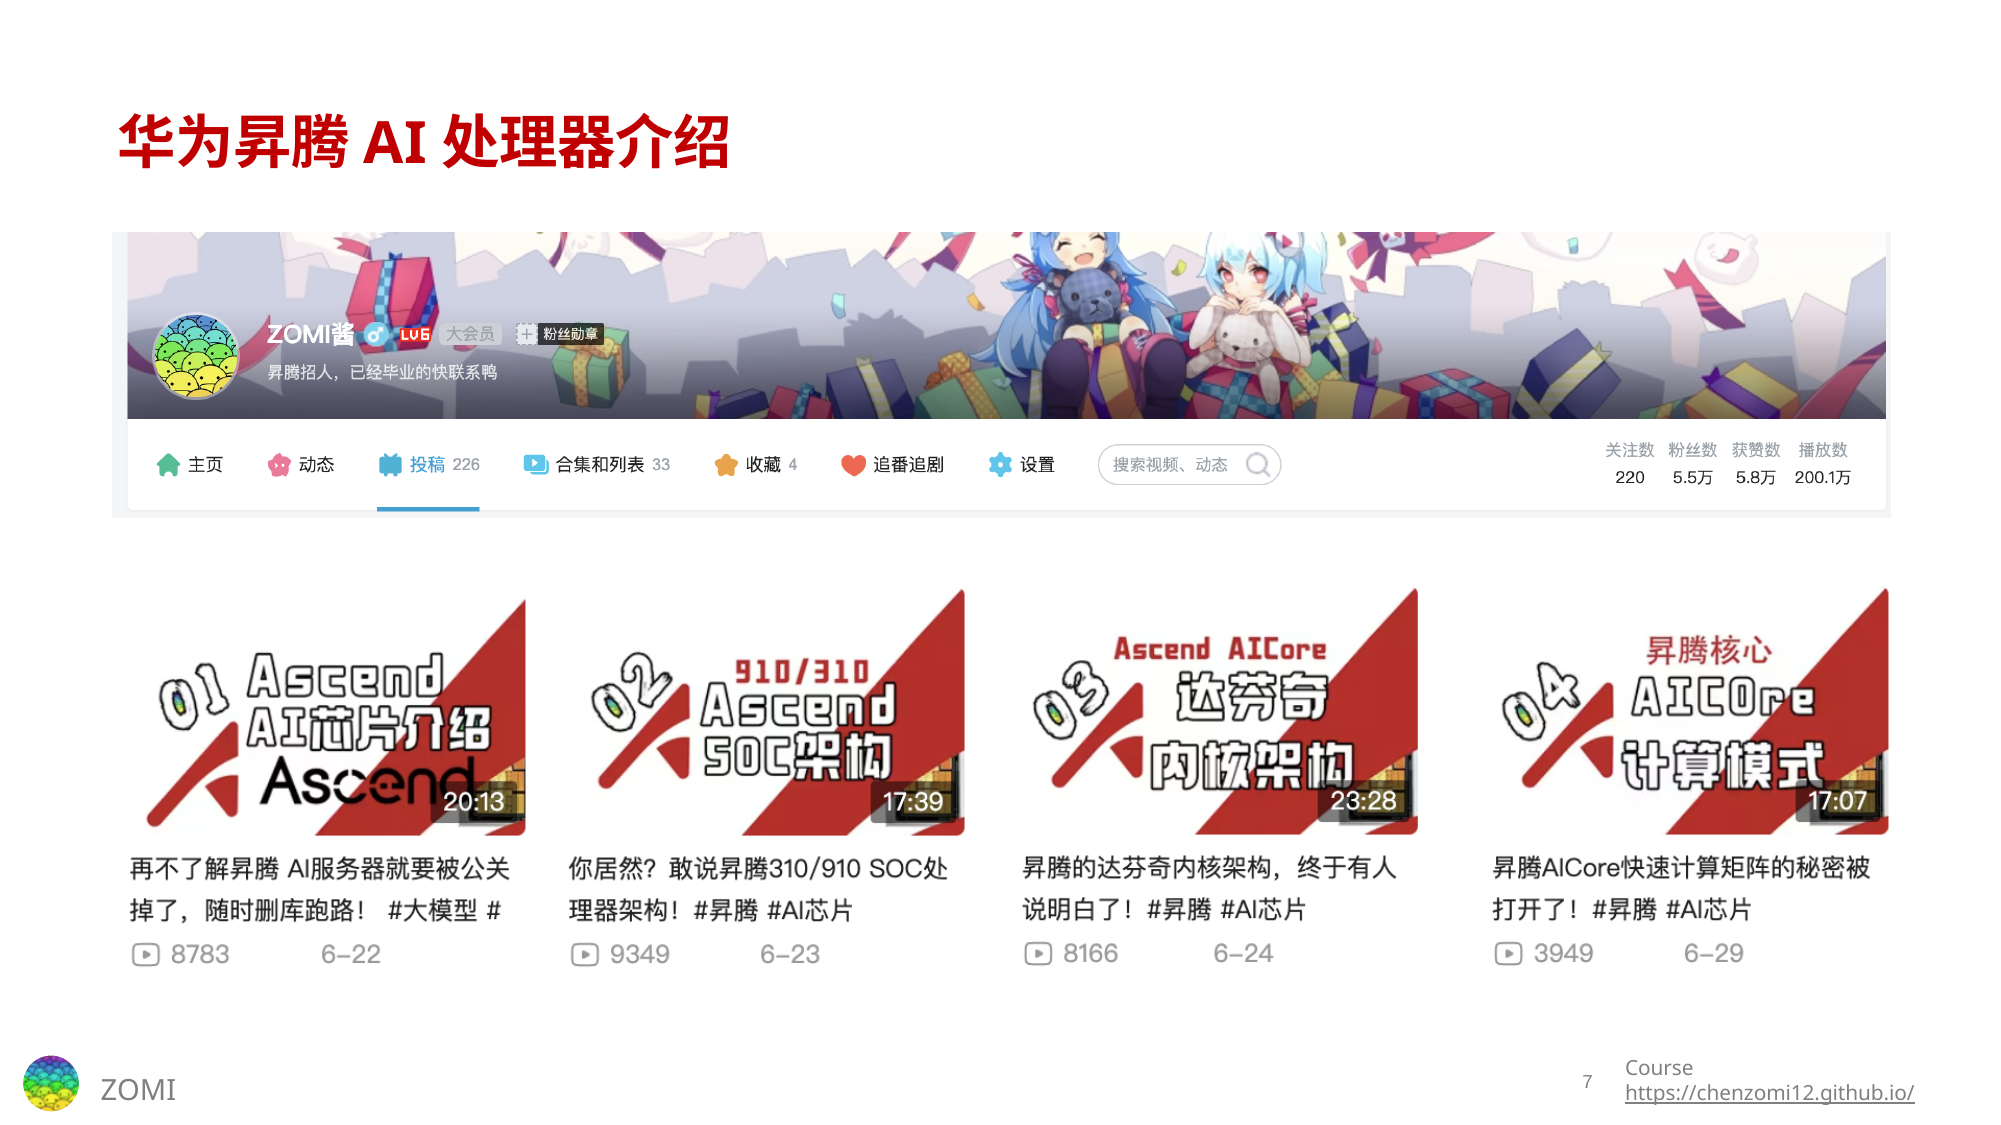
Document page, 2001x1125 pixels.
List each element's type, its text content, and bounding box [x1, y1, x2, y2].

picture [112, 232, 1891, 518]
title 华为昇腾AI处理器介绍 [102, 91, 1901, 189]
picture [24, 1056, 78, 1111]
picture [1469, 563, 1917, 985]
picture [119, 562, 538, 986]
picture [559, 562, 978, 986]
picture [1000, 563, 1447, 985]
